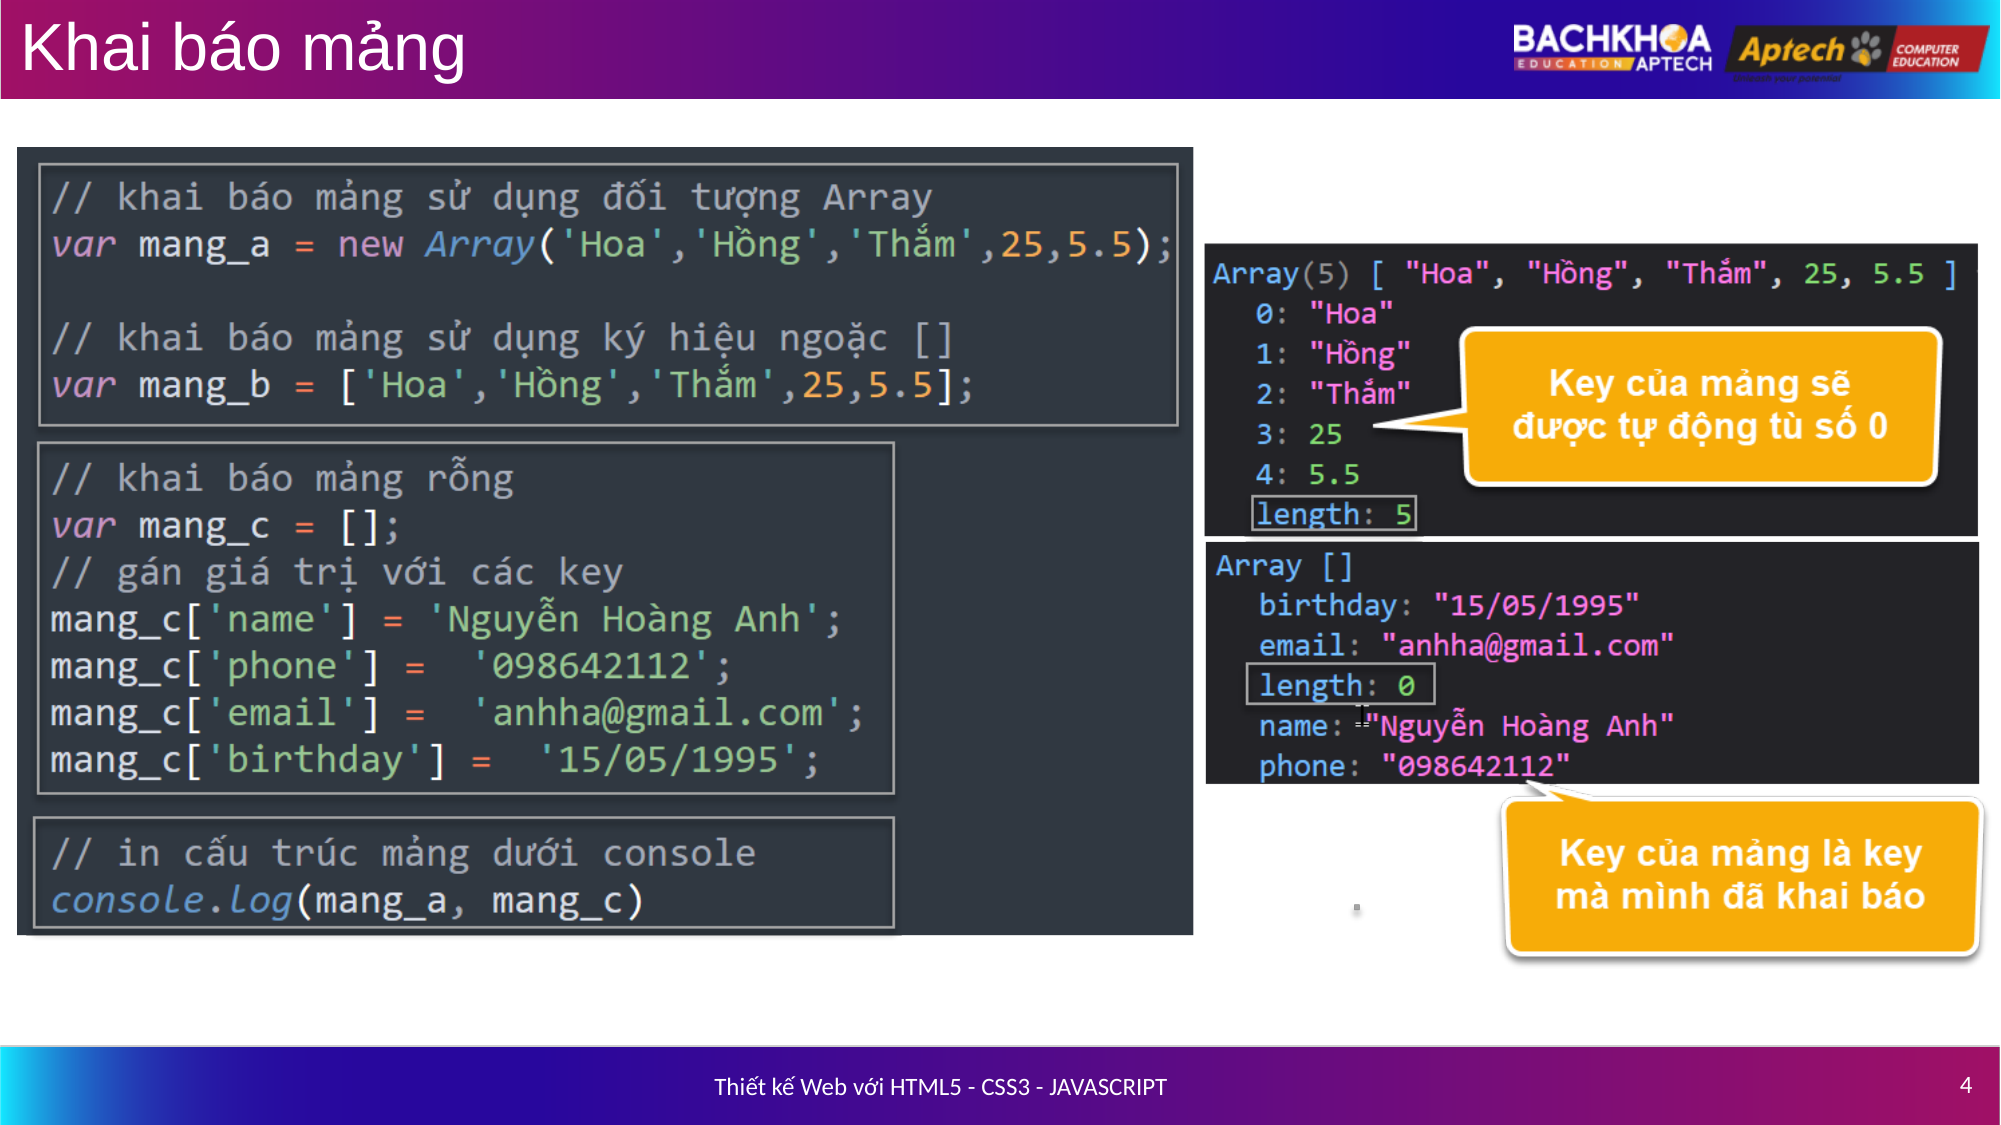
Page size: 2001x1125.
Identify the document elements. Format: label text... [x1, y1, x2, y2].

slide_number ‹#› [1877, 1053, 1988, 1114]
footer Thiết kế Web với HTML5 - CSS3 - JAVASCRIPT [17, 1055, 1865, 1116]
picture [0, 0, 2001, 99]
picture [17, 147, 1998, 970]
title Khai báo mảng [4, 5, 1990, 93]
picture [0, 1045, 2000, 1125]
